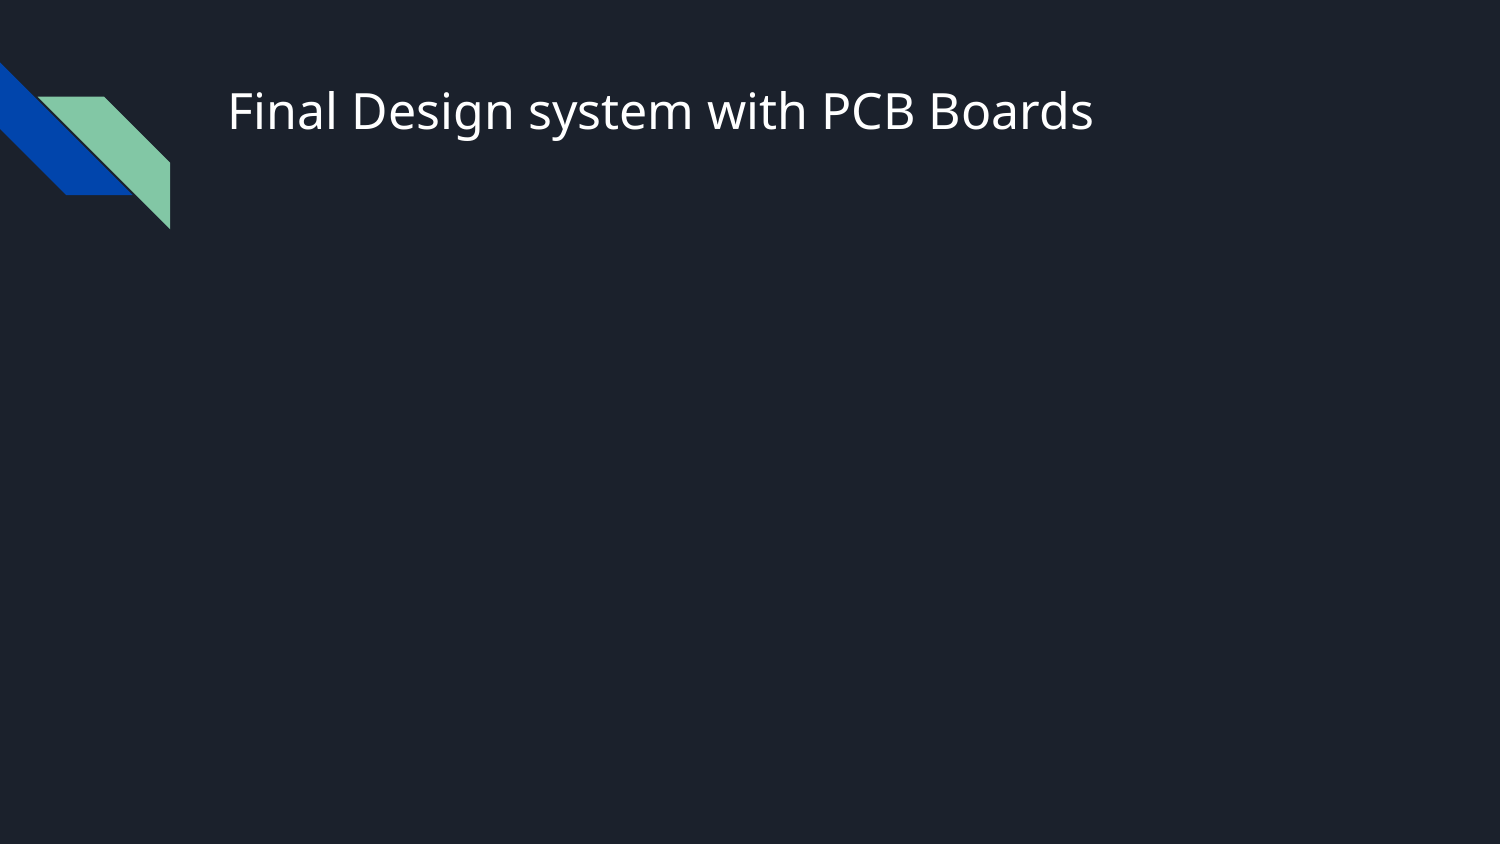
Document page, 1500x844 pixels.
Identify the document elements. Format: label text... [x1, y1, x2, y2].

title Final Design system with PCB Boards [212, 64, 1368, 215]
